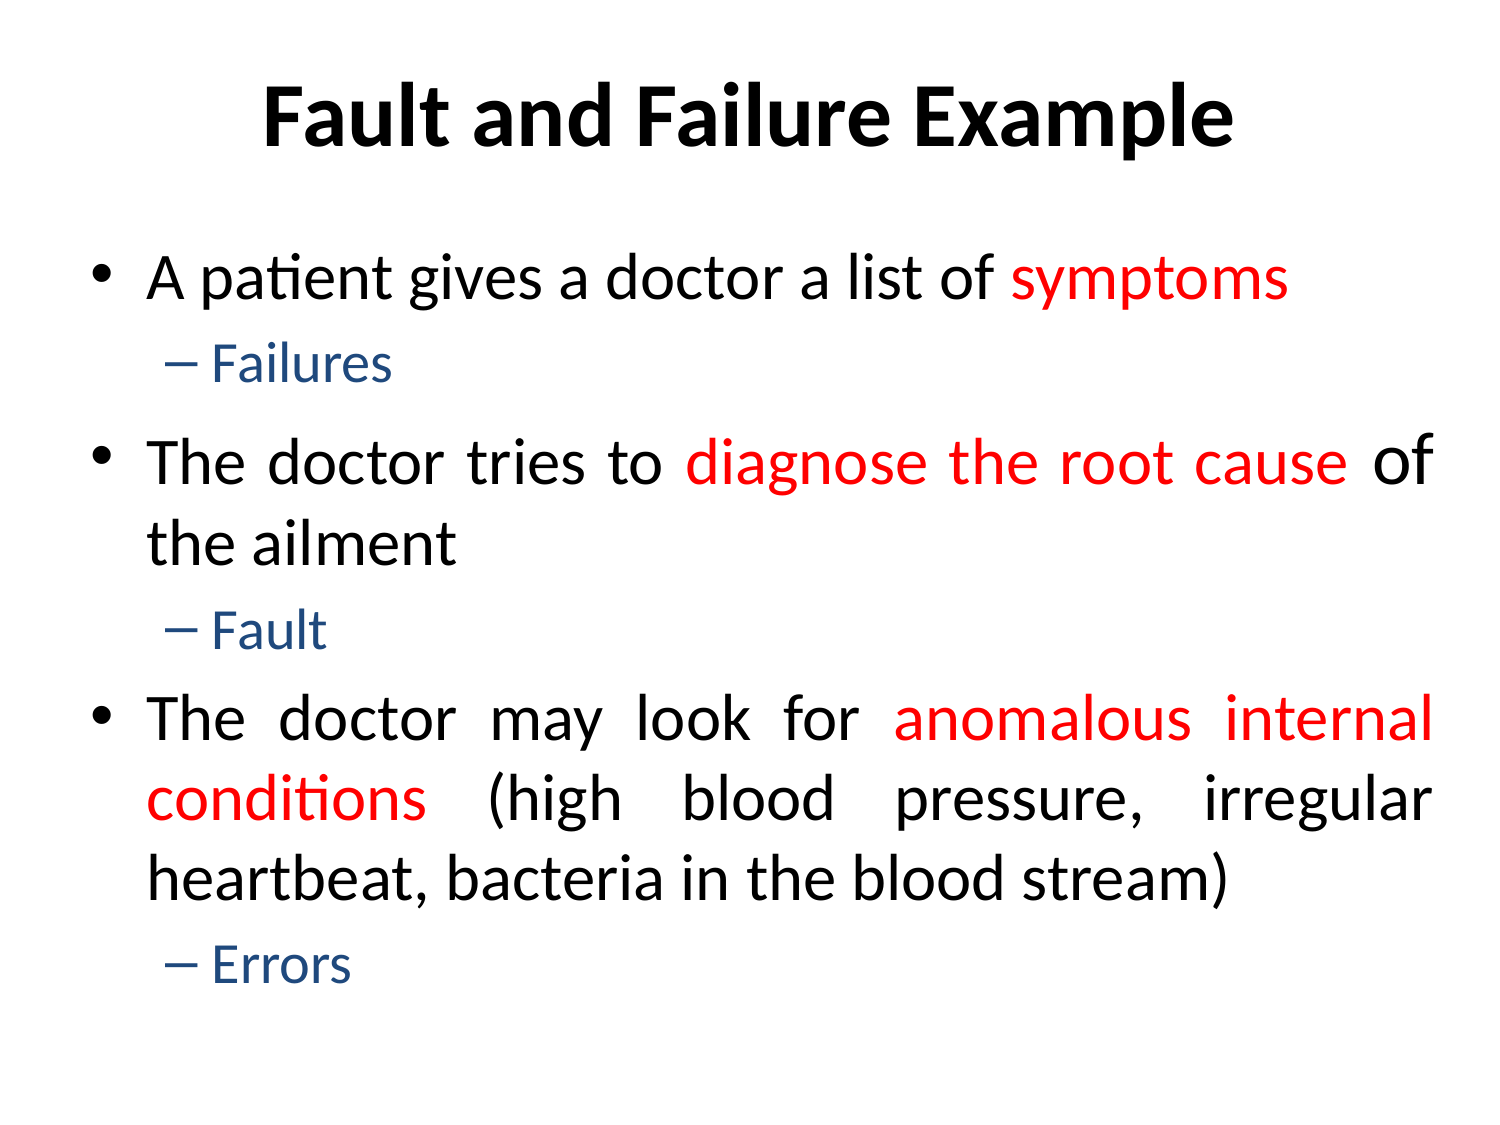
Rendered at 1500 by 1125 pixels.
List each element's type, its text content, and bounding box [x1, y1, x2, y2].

list A patient gives a doctor a list of symptoms Failures The doctor tries to diagnose the root cause of the ailment Fault The doctor may look for anomalous internal conditions (high blood pressure, irregular heartbeat, bacteria in the blood stream) Errors [75, 224, 1450, 968]
title Fault and Failure Example [75, 45, 1425, 175]
